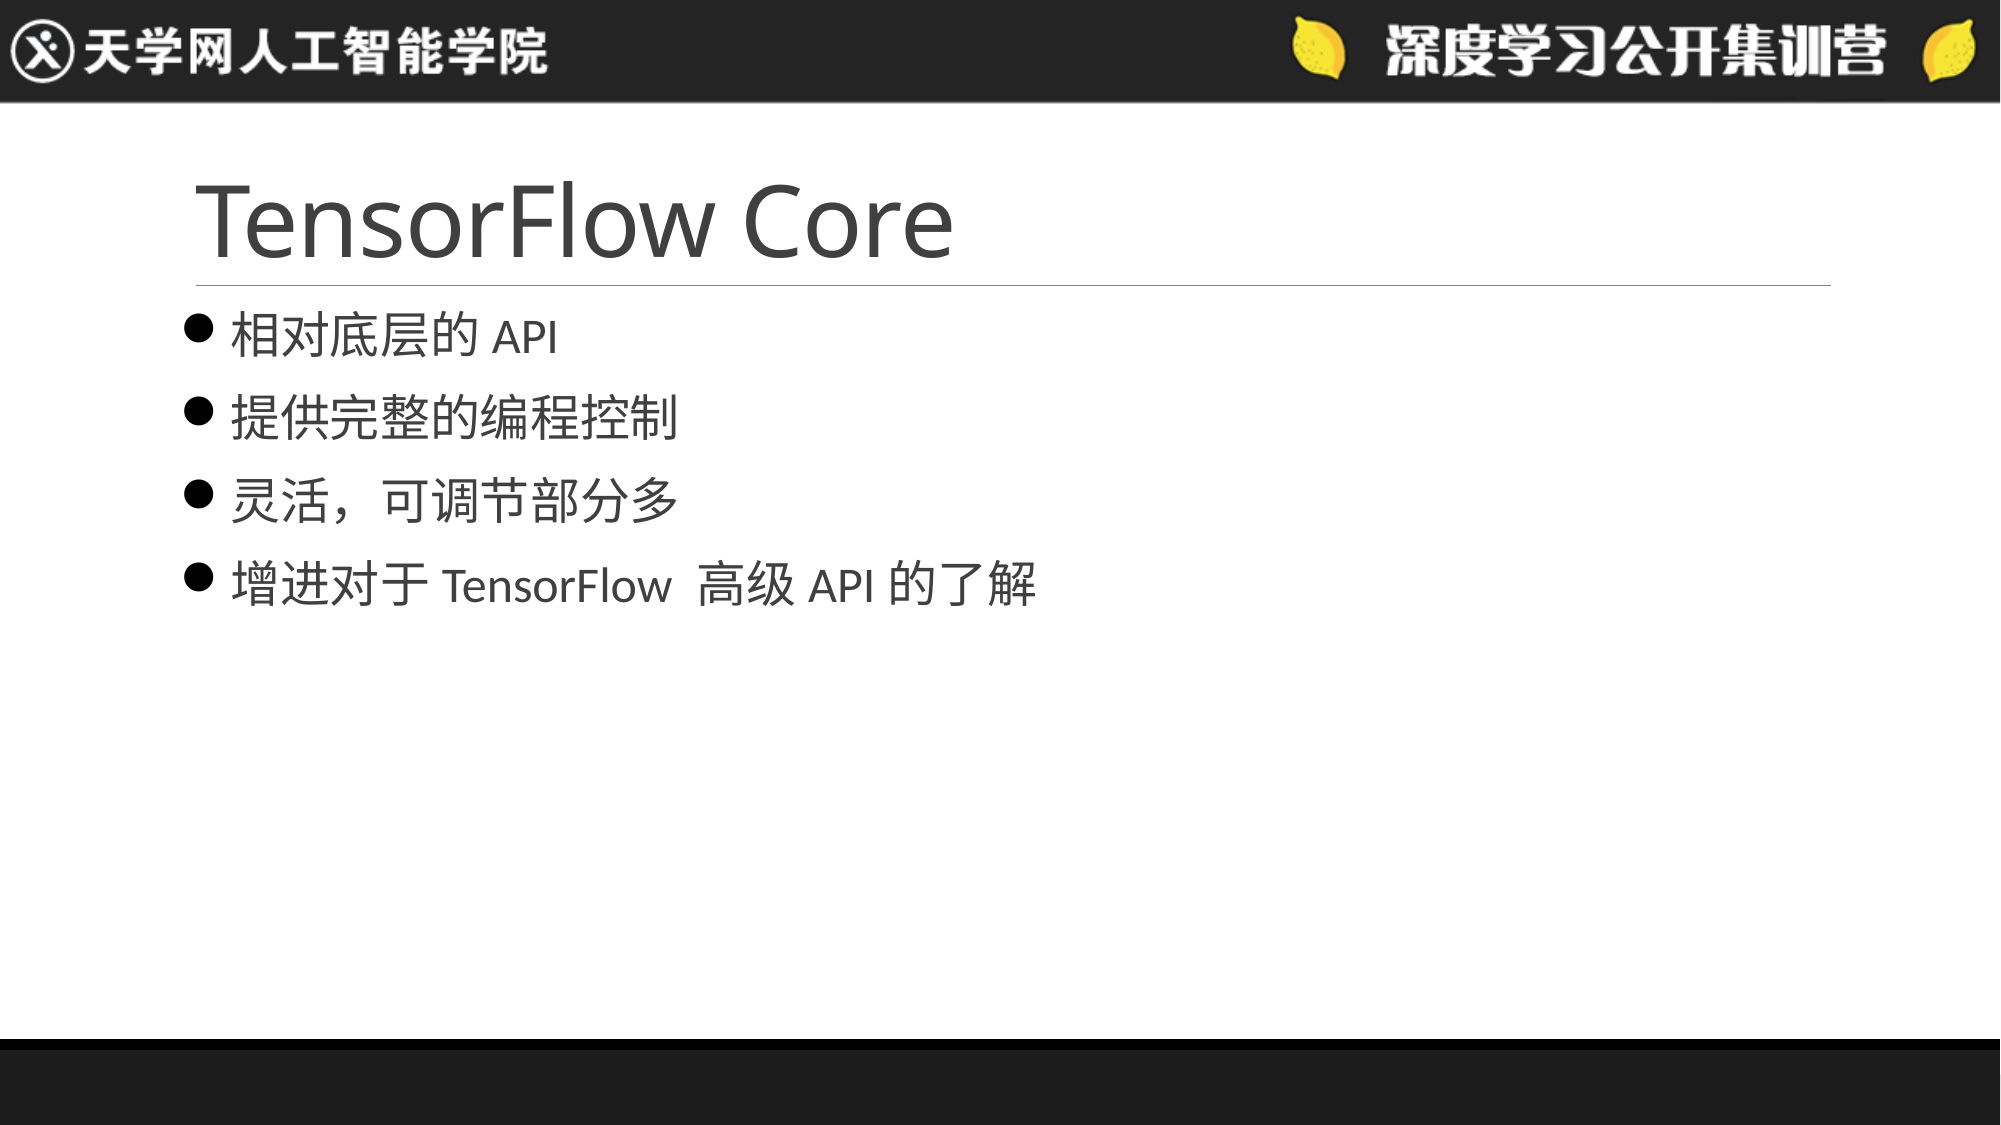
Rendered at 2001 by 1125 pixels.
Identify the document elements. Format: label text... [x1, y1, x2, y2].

title TensorFlow Core [180, 47, 1830, 285]
list 相对底层的API 提供完整的编程控制 灵活，可调节部分多 增进对于TensorFlow 高级API的了解 [180, 302, 1830, 963]
picture [0, 0, 2001, 1125]
